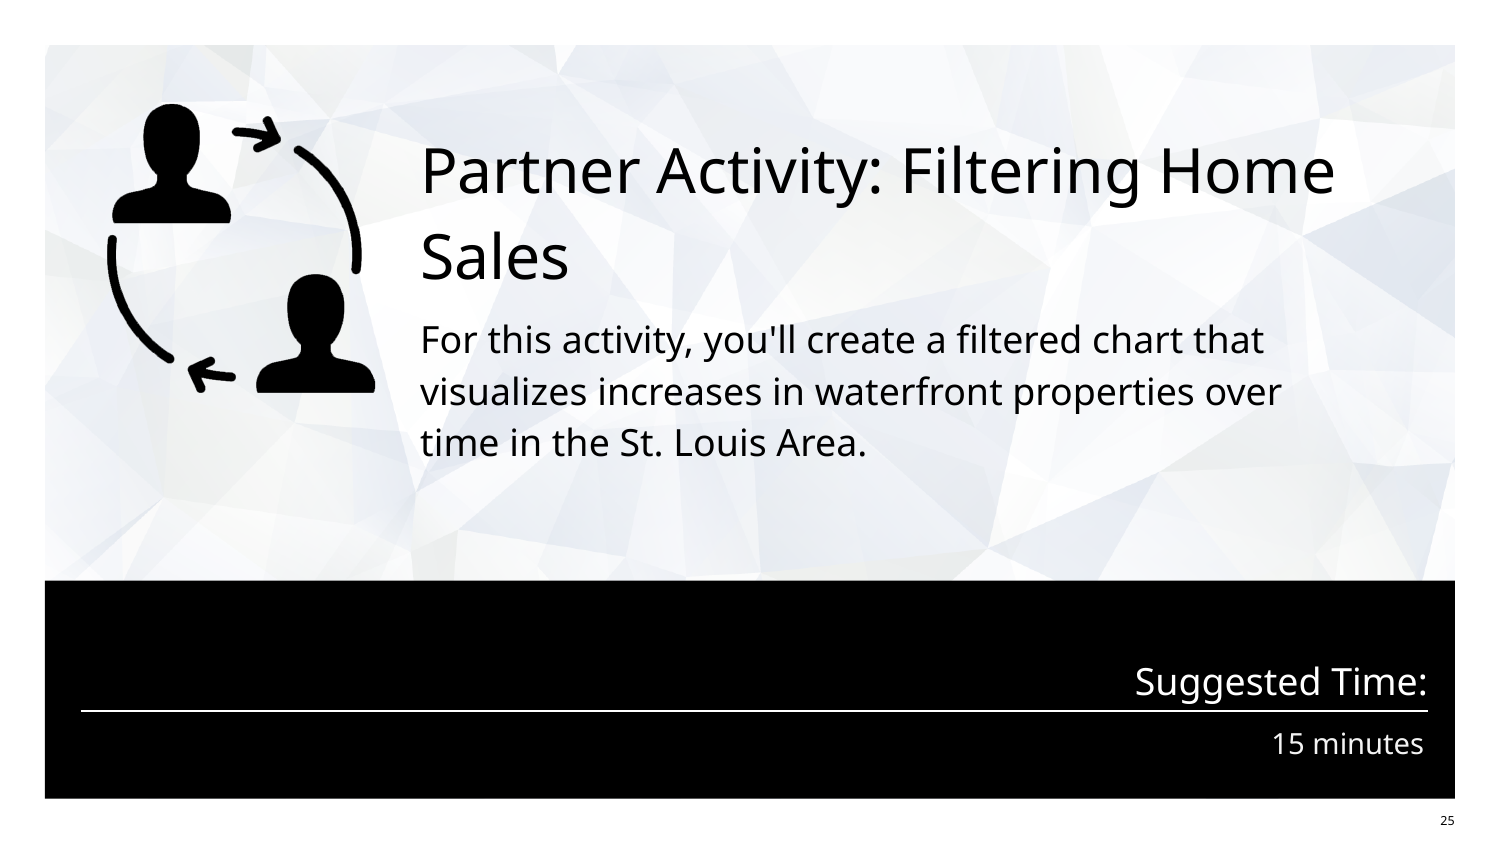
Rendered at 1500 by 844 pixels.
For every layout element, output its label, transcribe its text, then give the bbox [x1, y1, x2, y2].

title Partner Activity: Filtering Home Sales For this activity, you'll create a filtered chart that visualizes increases in waterfront properties over time in the St. Louis Area. [0, 45, 1500, 581]
title 15 minutes [968, 706, 1440, 779]
